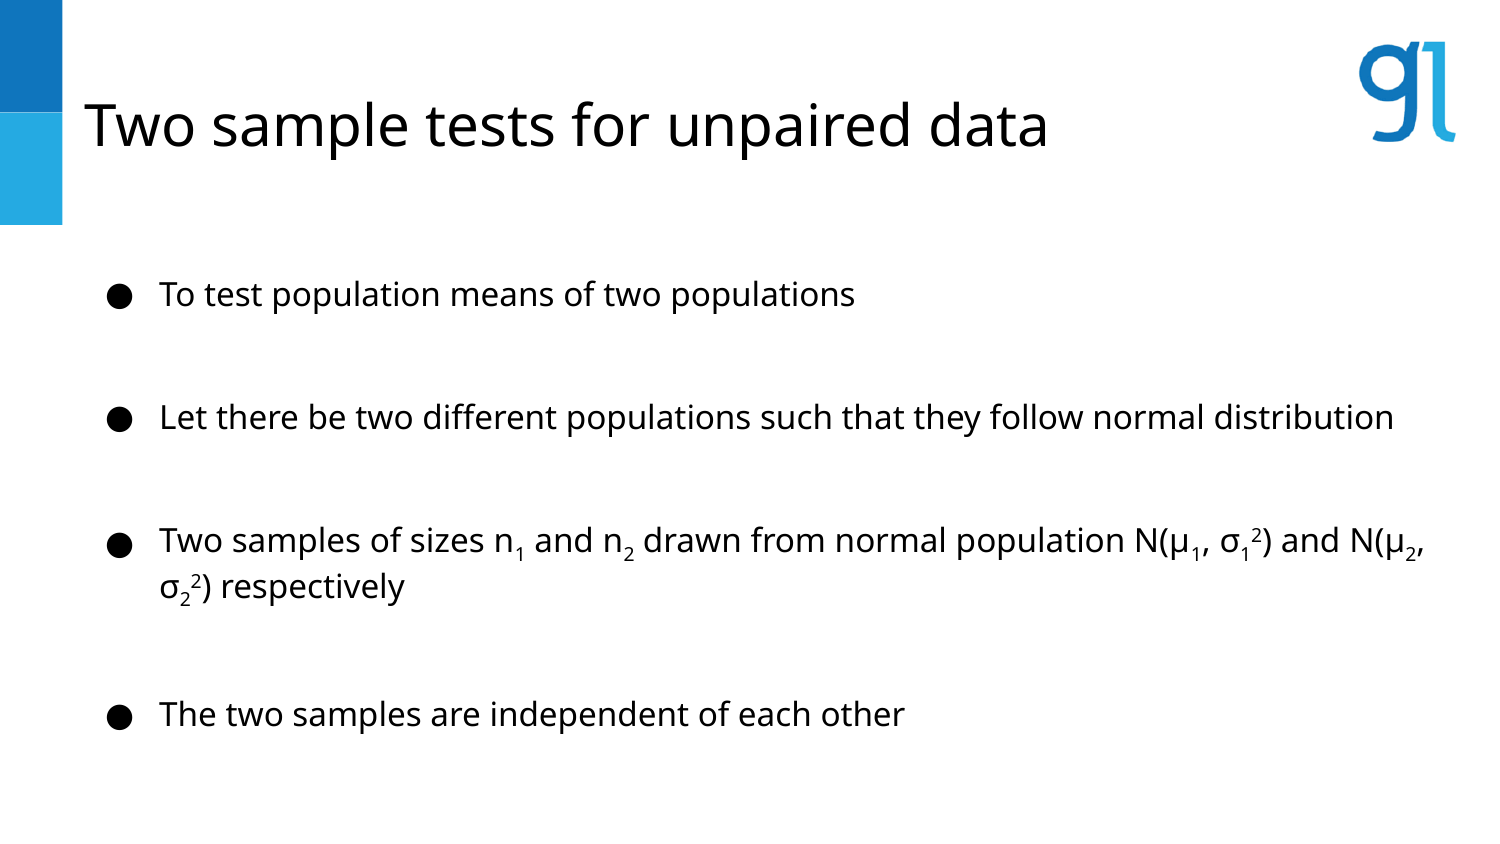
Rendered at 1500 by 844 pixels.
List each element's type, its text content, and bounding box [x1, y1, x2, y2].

list To test population means of two populations Let there be two different populations such that they follow normal distribution Two samples of sizes n1 and n2 drawn from normal population N(µ1, σ12) and N(µ2, σ22) respectively The two samples are independent of each other [69, 257, 1451, 782]
picture [1331, 17, 1482, 167]
title Two sample tests for unpaired data [69, 72, 1175, 167]
